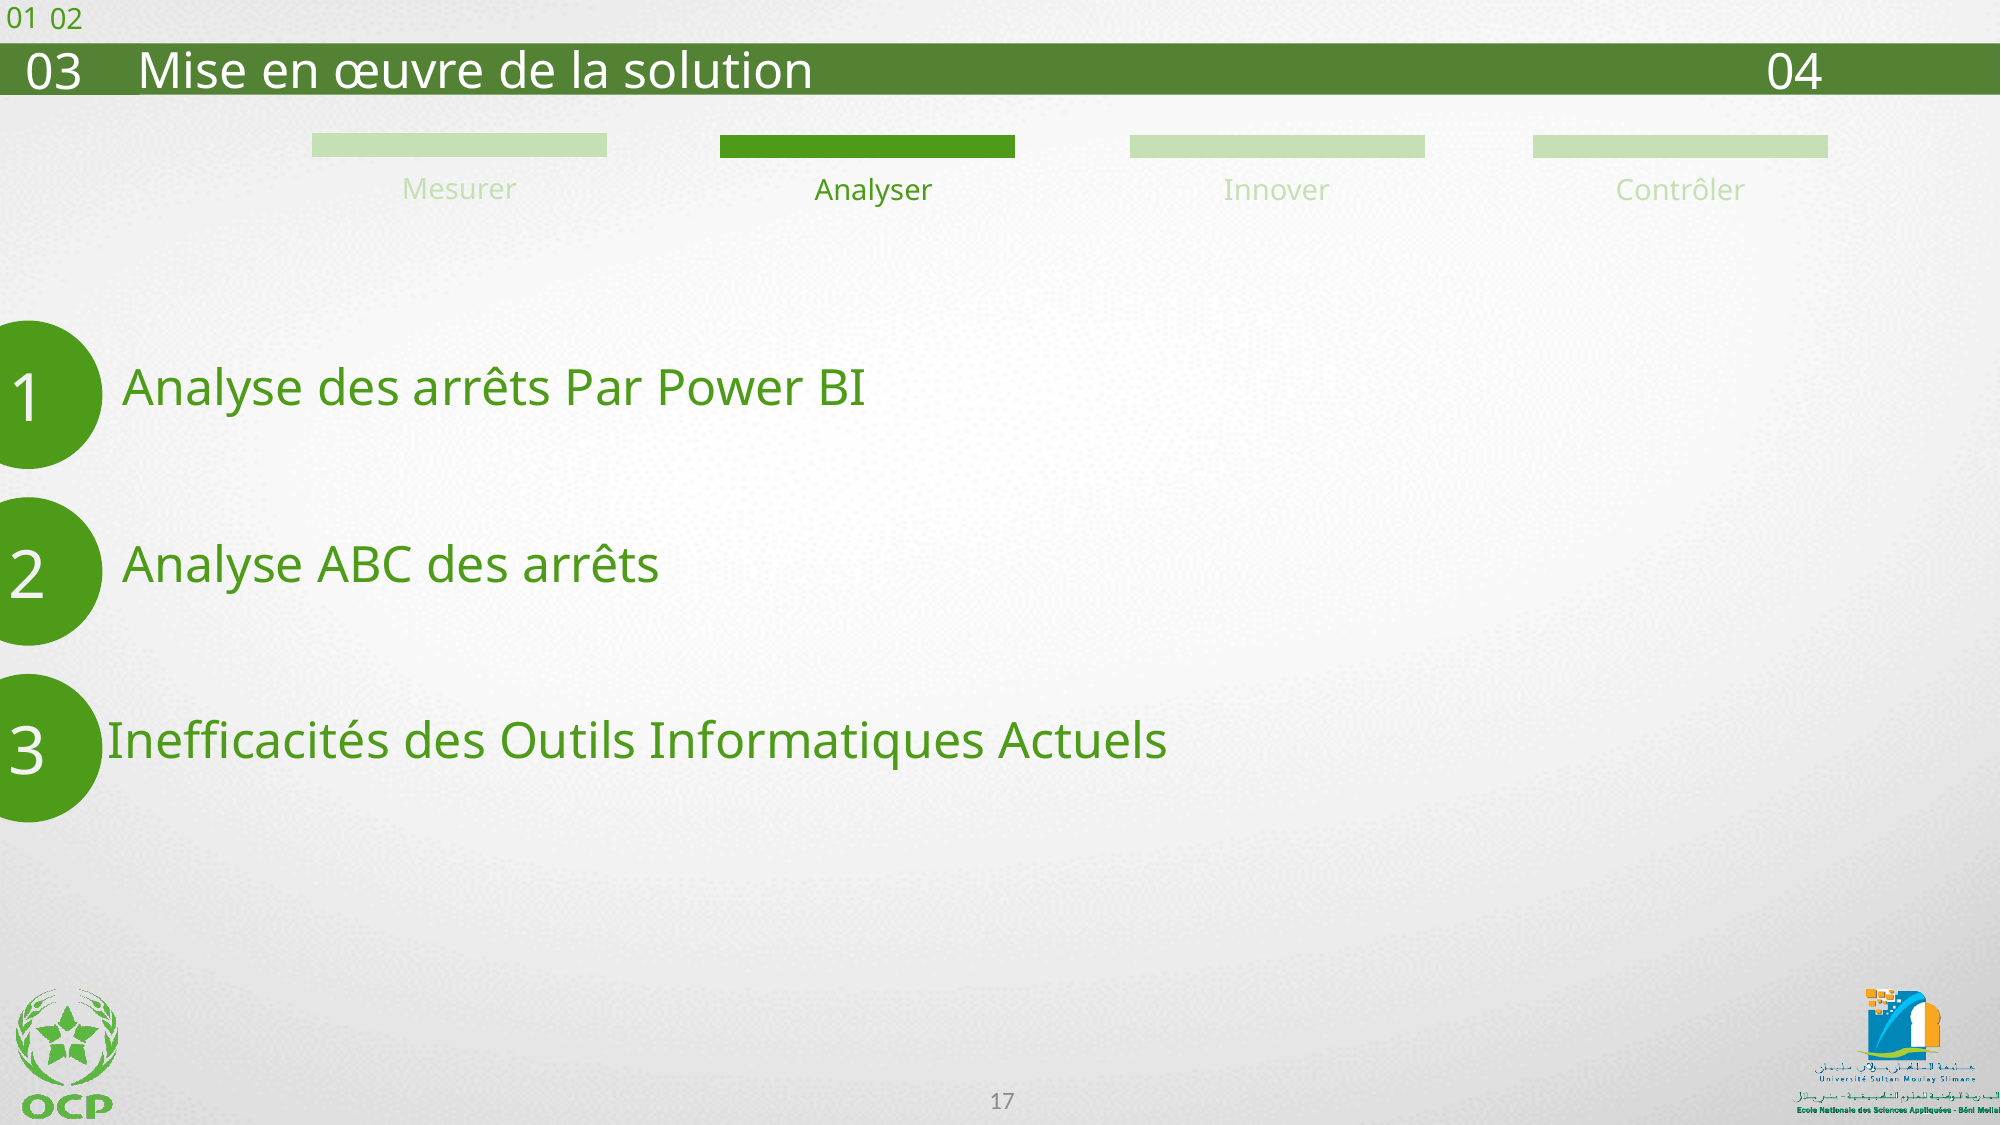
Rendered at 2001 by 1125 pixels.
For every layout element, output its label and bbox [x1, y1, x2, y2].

text_box [709, 146, 1038, 208]
text_box [1112, 146, 1442, 208]
text_box [1516, 146, 1845, 208]
picture [0, 0, 2000, 1125]
text_box [284, 145, 635, 209]
